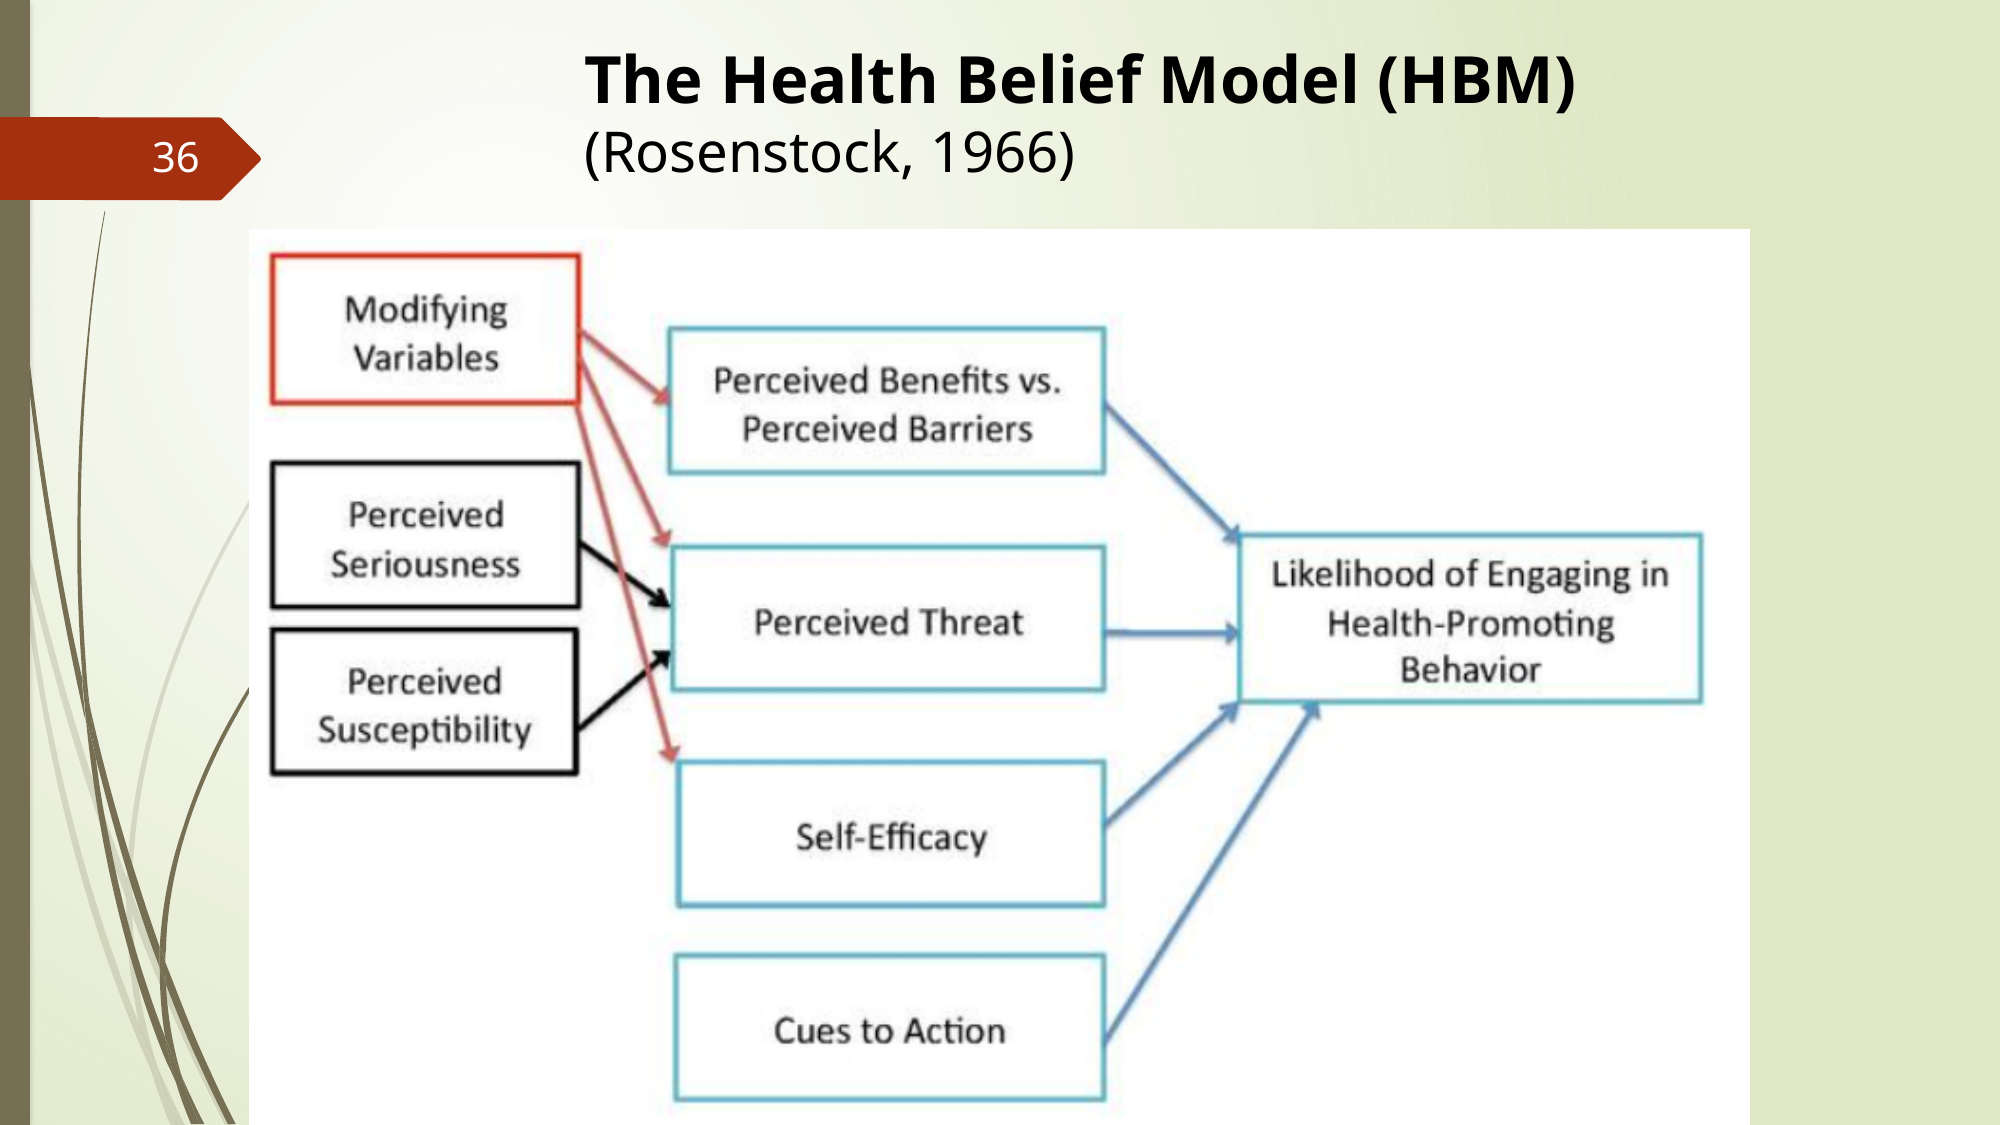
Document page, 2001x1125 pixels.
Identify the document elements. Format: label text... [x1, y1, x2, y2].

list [249, 229, 1751, 1125]
slide_number 36 [87, 129, 216, 190]
title The Health Belief Model (HBM) (Rosenstock, 1966) [569, 30, 1650, 229]
